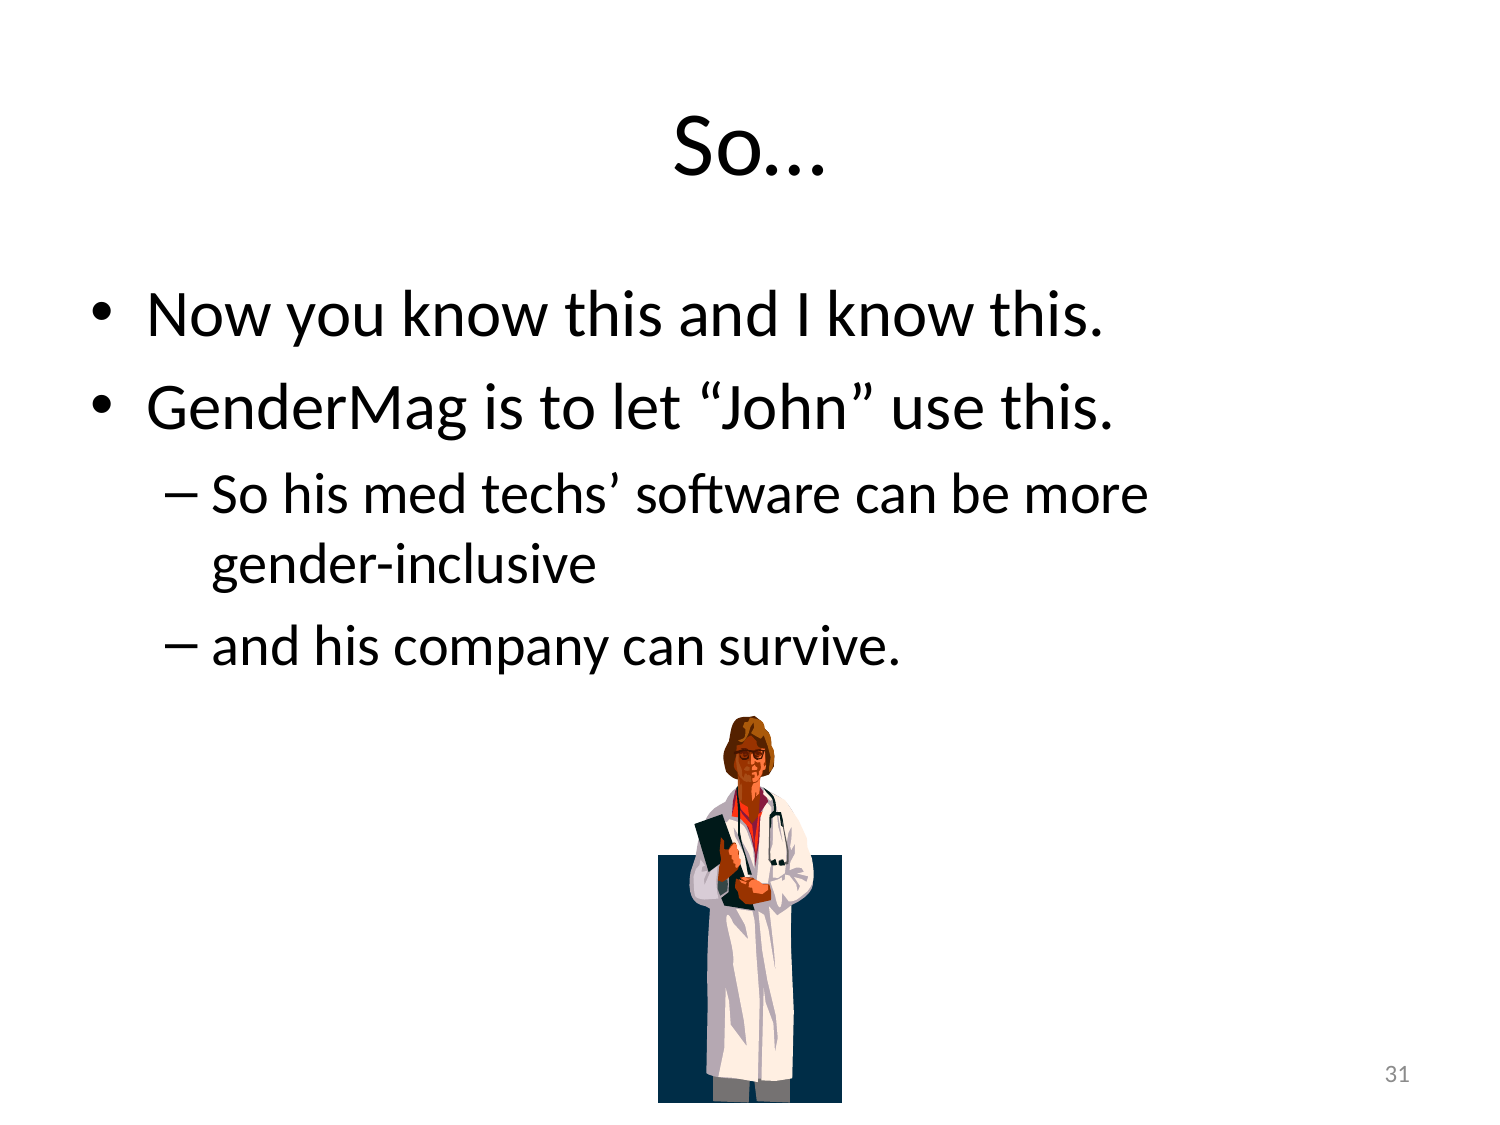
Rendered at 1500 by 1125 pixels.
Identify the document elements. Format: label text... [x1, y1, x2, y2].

picture [657, 715, 843, 1103]
list Now you know this and I know this. GenderMag is to let “John” use this. So his med techs’ software can be more gender-inclusive and his company can survive. [75, 262, 1425, 1005]
title So… [75, 45, 1425, 233]
slide_number 31 [1074, 1042, 1425, 1103]
